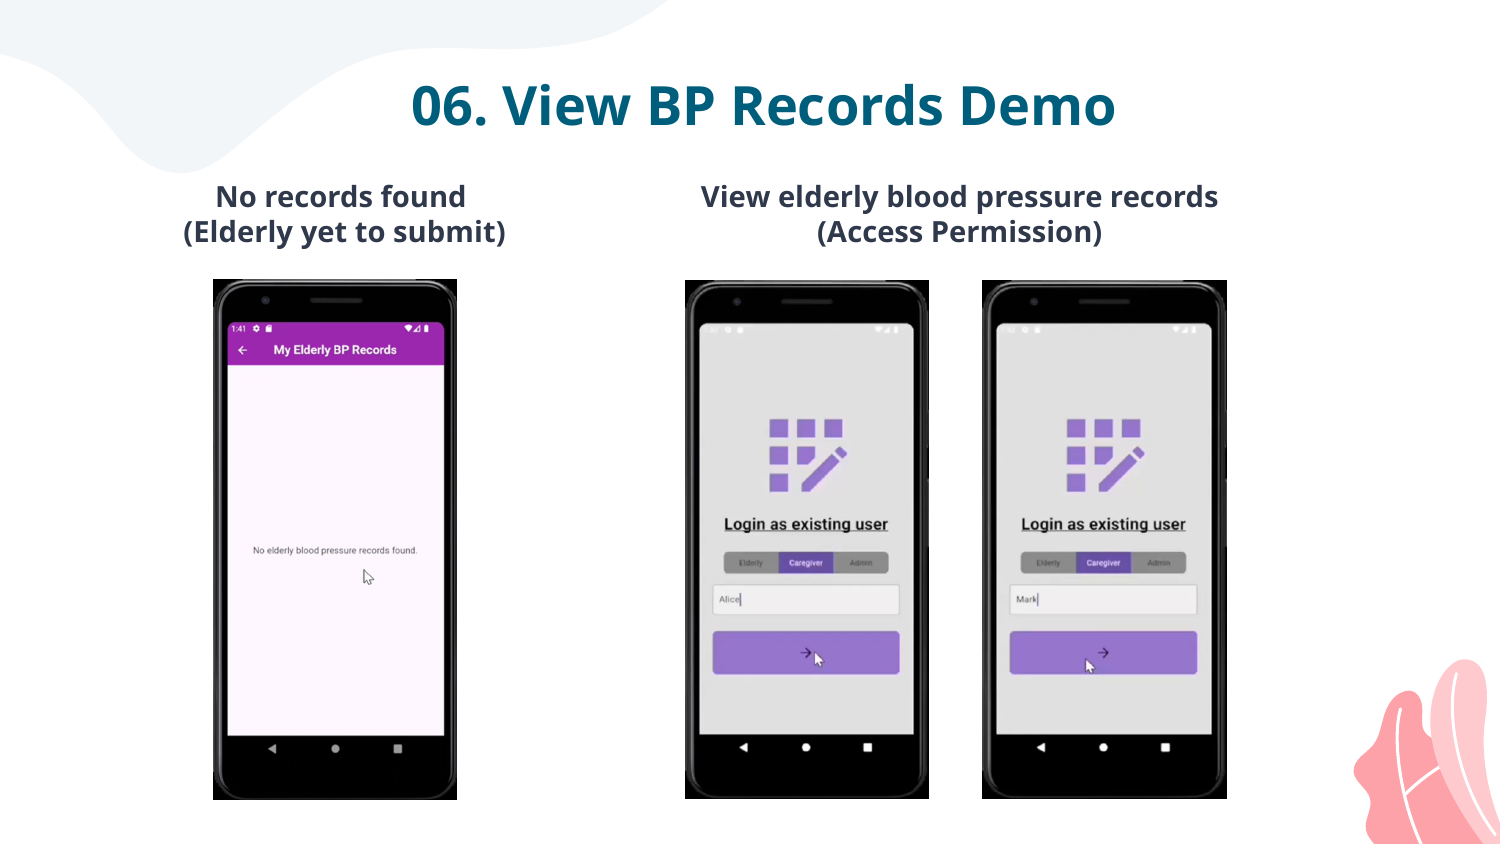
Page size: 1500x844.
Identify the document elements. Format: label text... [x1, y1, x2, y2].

subtitle No records found (Elderly yet to submit) [149, 168, 540, 299]
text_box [981, 279, 1228, 800]
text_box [684, 279, 930, 800]
subtitle View elderly blood pressure records (Access Permission) [657, 168, 1263, 299]
title 06. View BP Records Demo [99, 57, 1430, 151]
picture [213, 279, 457, 800]
